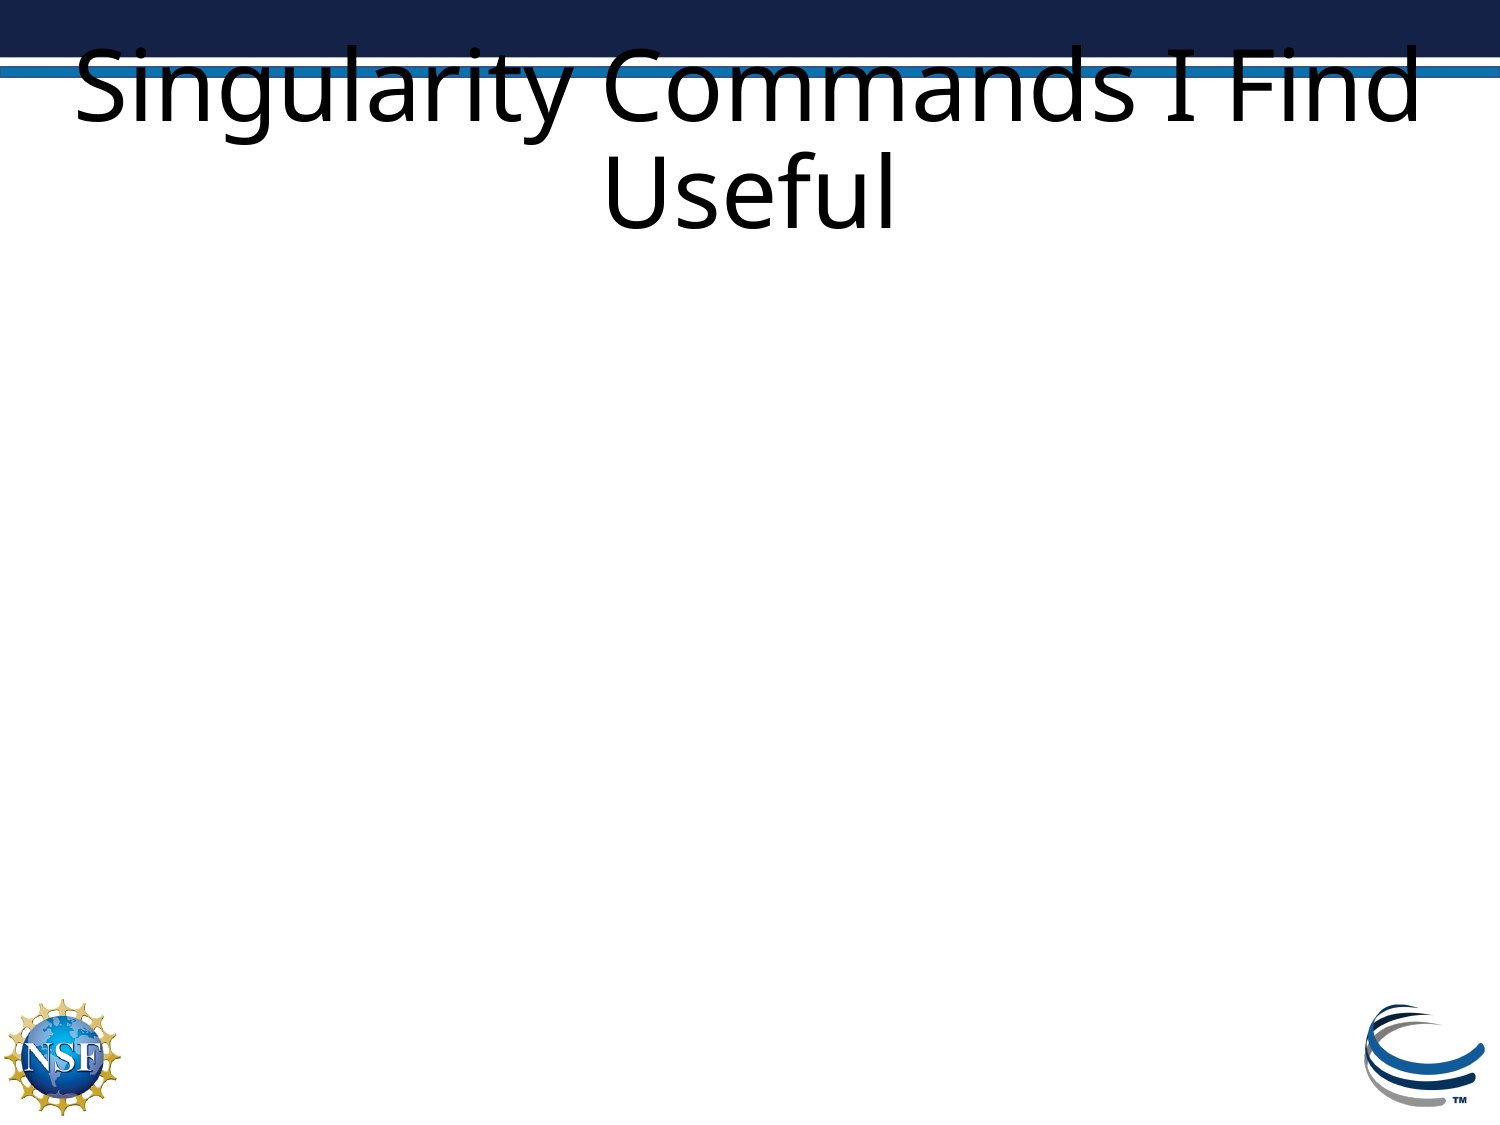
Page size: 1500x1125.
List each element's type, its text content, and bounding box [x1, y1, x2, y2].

picture [1337, 976, 1500, 1125]
picture [2, 996, 122, 1117]
title Singularity Commands I Find Useful [0, 84, 1500, 258]
